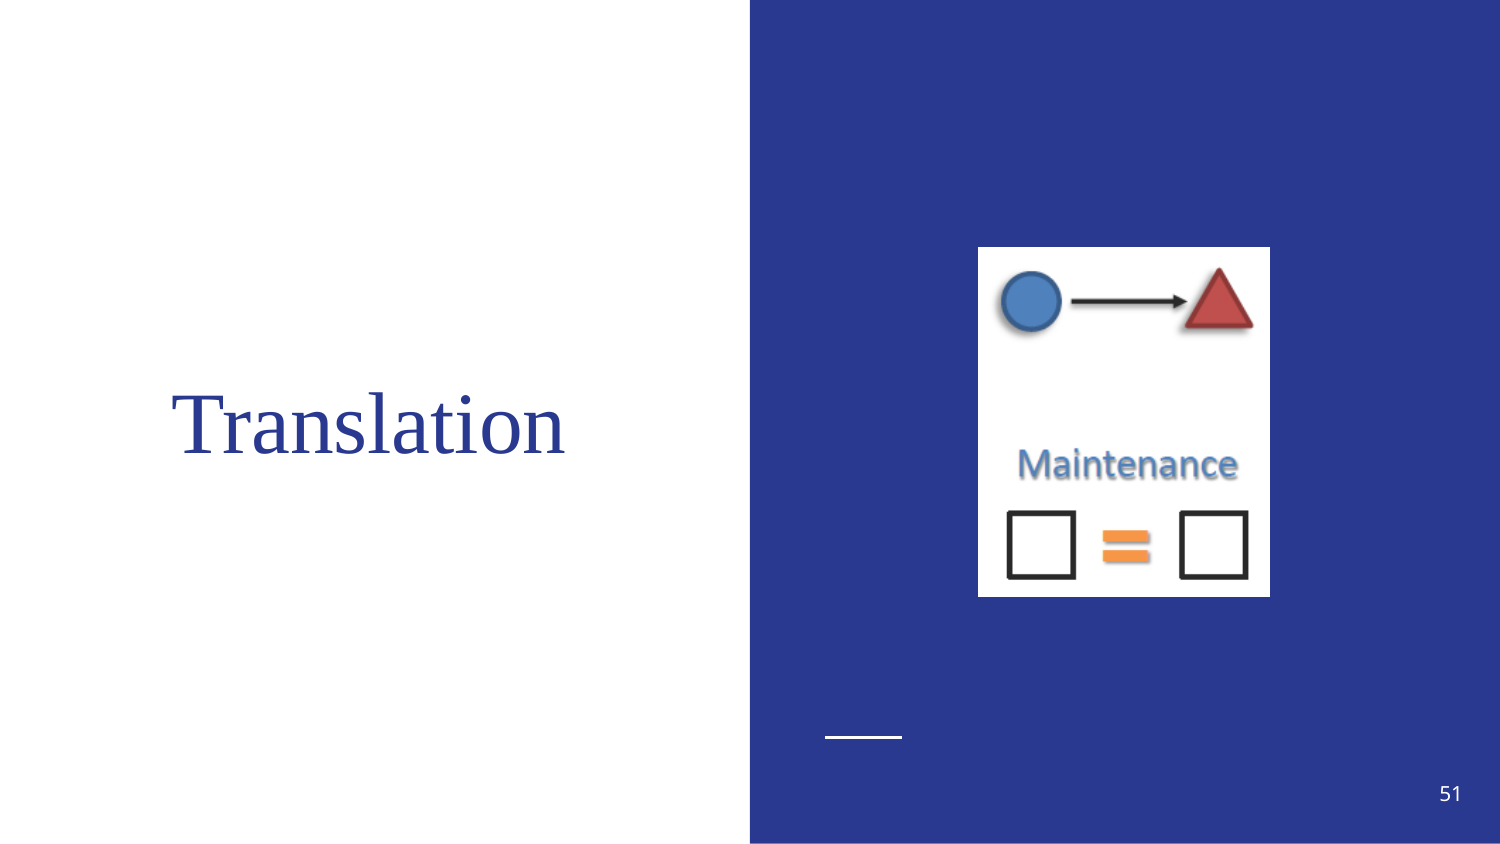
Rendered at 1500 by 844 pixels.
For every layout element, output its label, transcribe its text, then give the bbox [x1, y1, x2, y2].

picture [977, 246, 1271, 597]
title Translation [37, 357, 702, 486]
slide_number ‹#› [1387, 762, 1478, 828]
